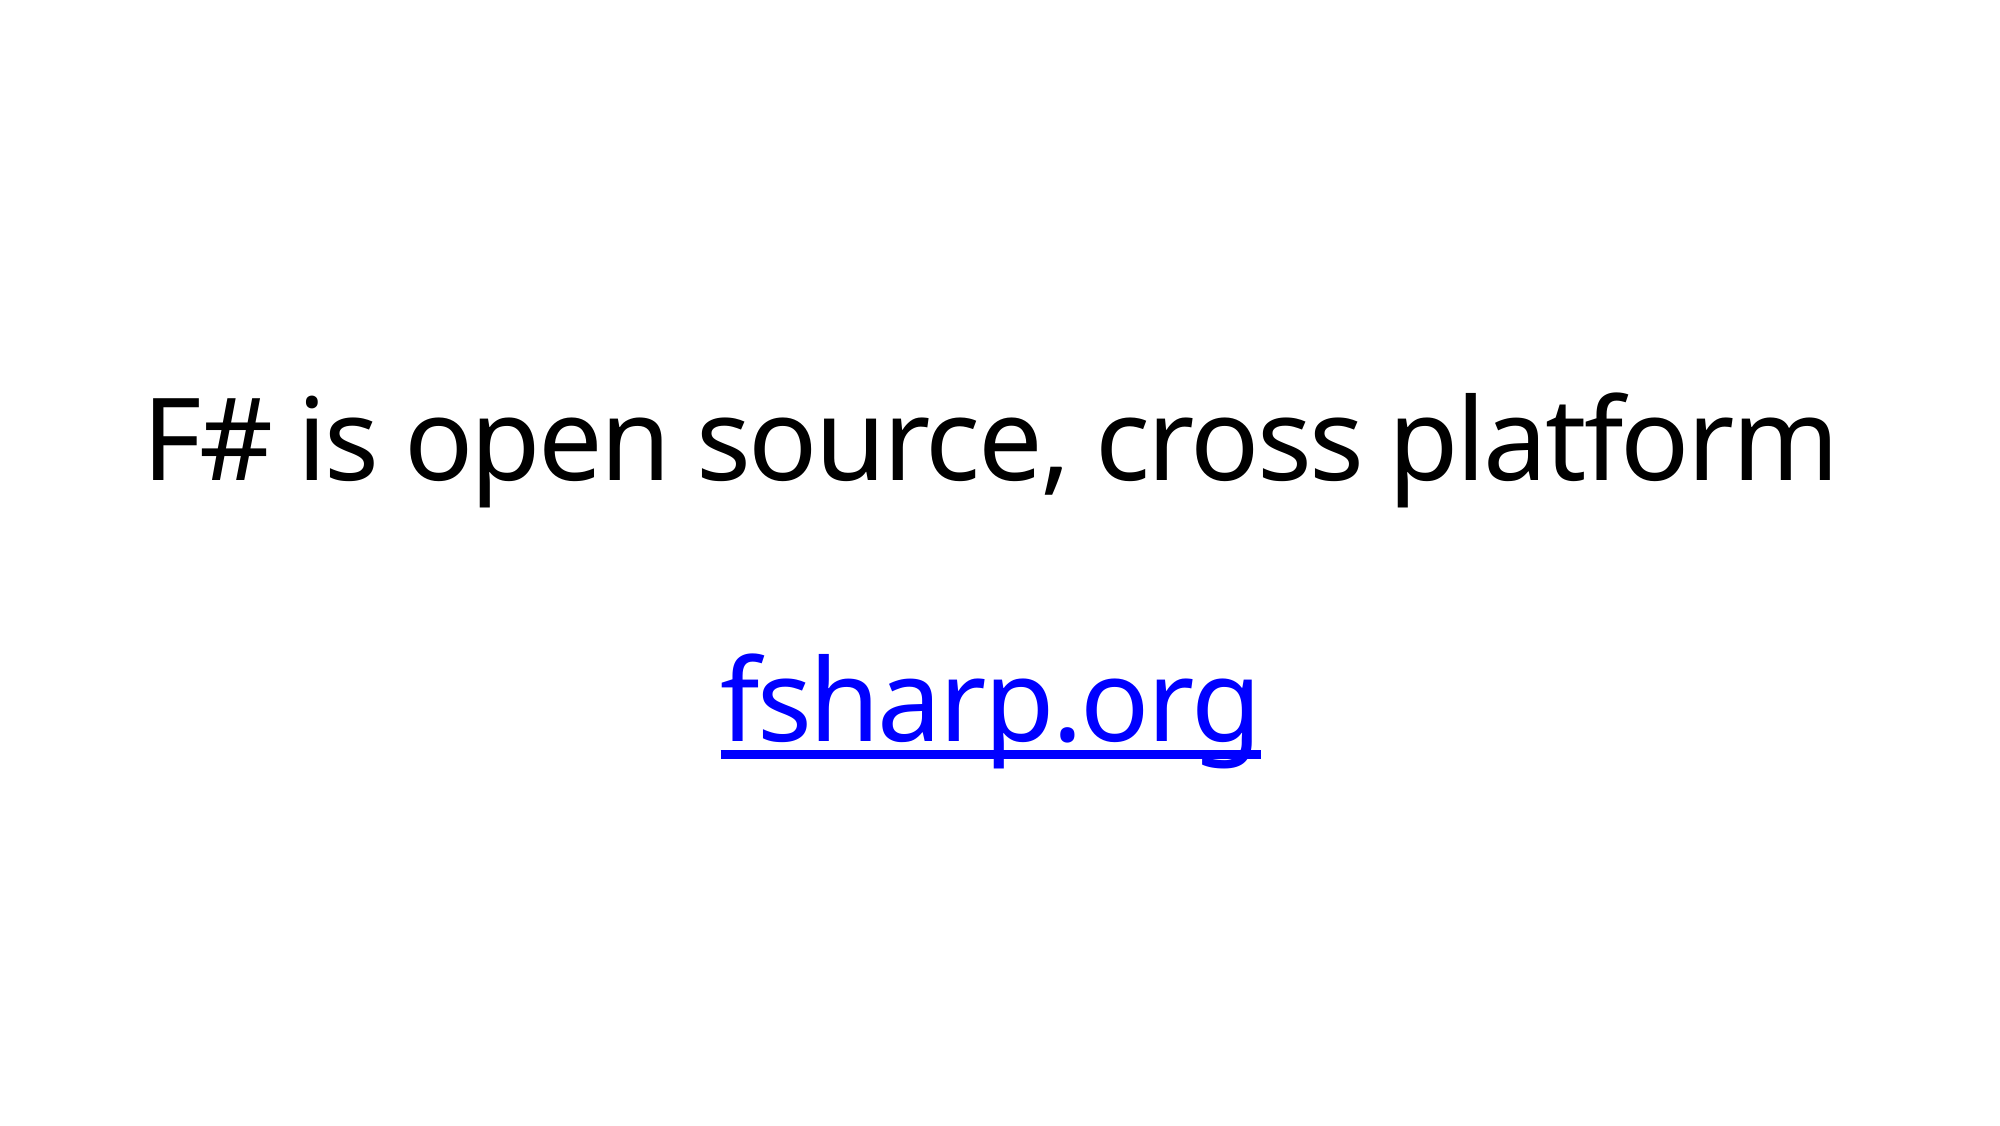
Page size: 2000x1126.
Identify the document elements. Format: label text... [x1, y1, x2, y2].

title F# is open source, cross platform fsharp.org [74, 381, 1908, 757]
